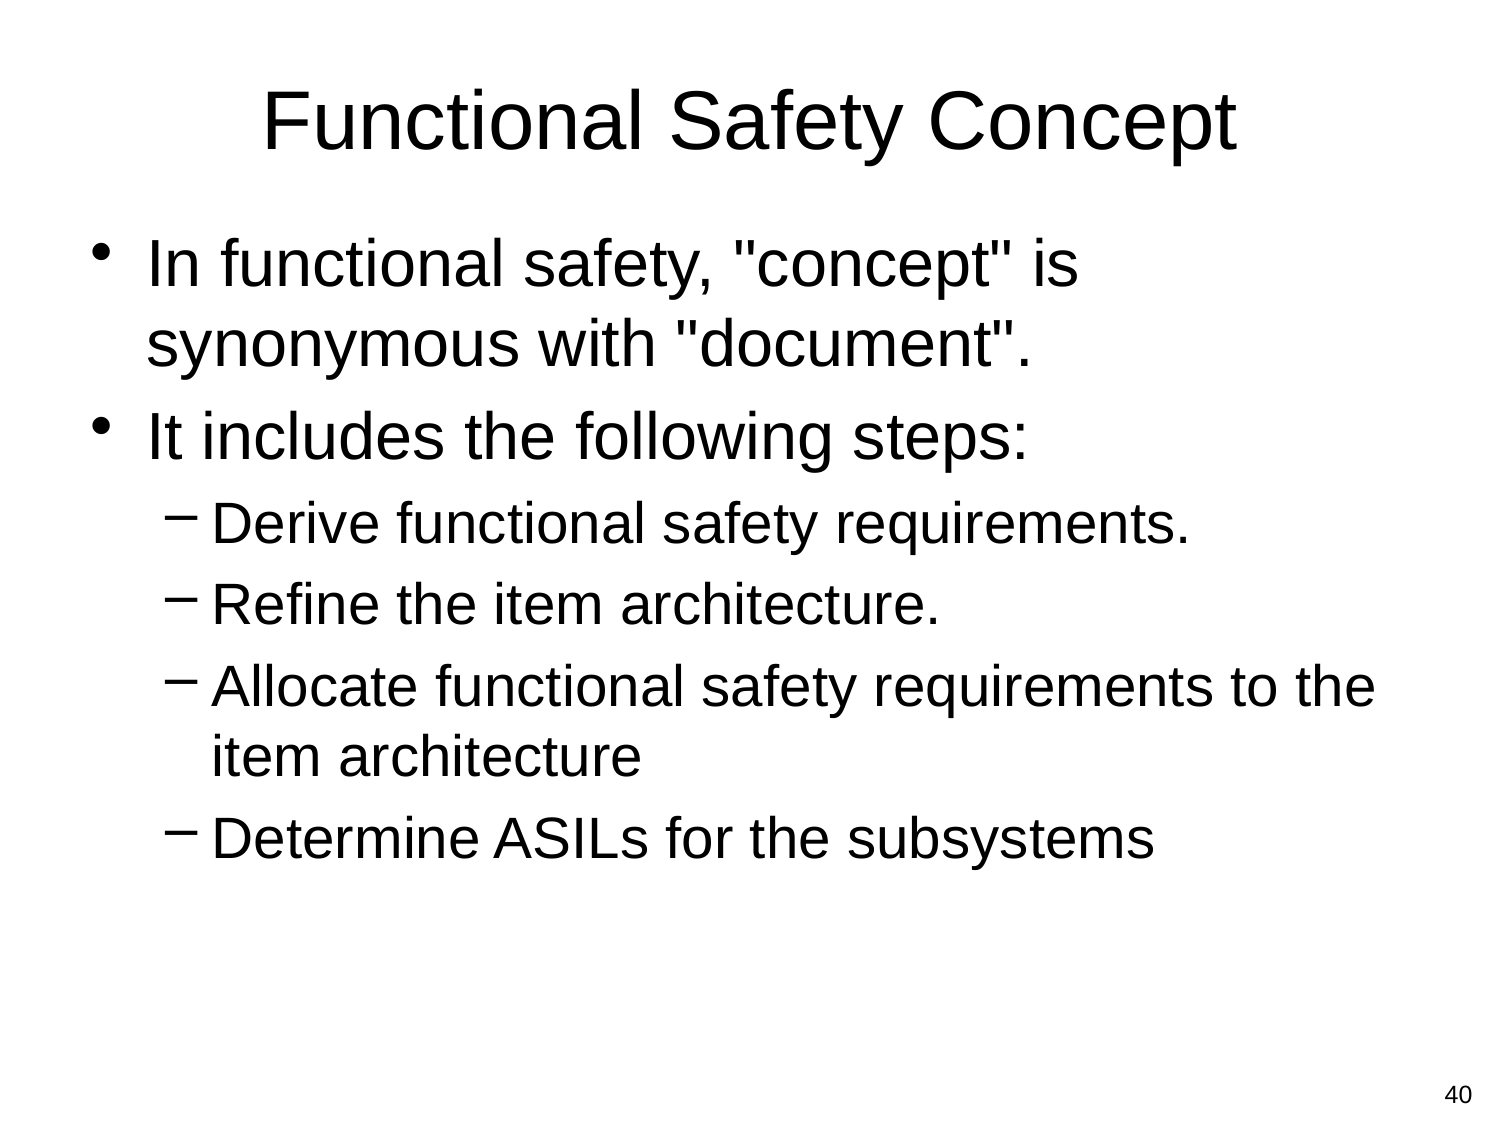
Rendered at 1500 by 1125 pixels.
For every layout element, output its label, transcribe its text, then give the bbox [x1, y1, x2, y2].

slide_number 40 [1137, 1070, 1488, 1112]
list In functional safety, "concept" is synonymous with "document". It includes the following steps: Derive functional safety requirements. Refine the item architecture. Allocate functional safety requirements to the item architecture Determine ASILs for the subsystems [74, 212, 1426, 1051]
title Functional Safety Concept [74, 44, 1426, 188]
